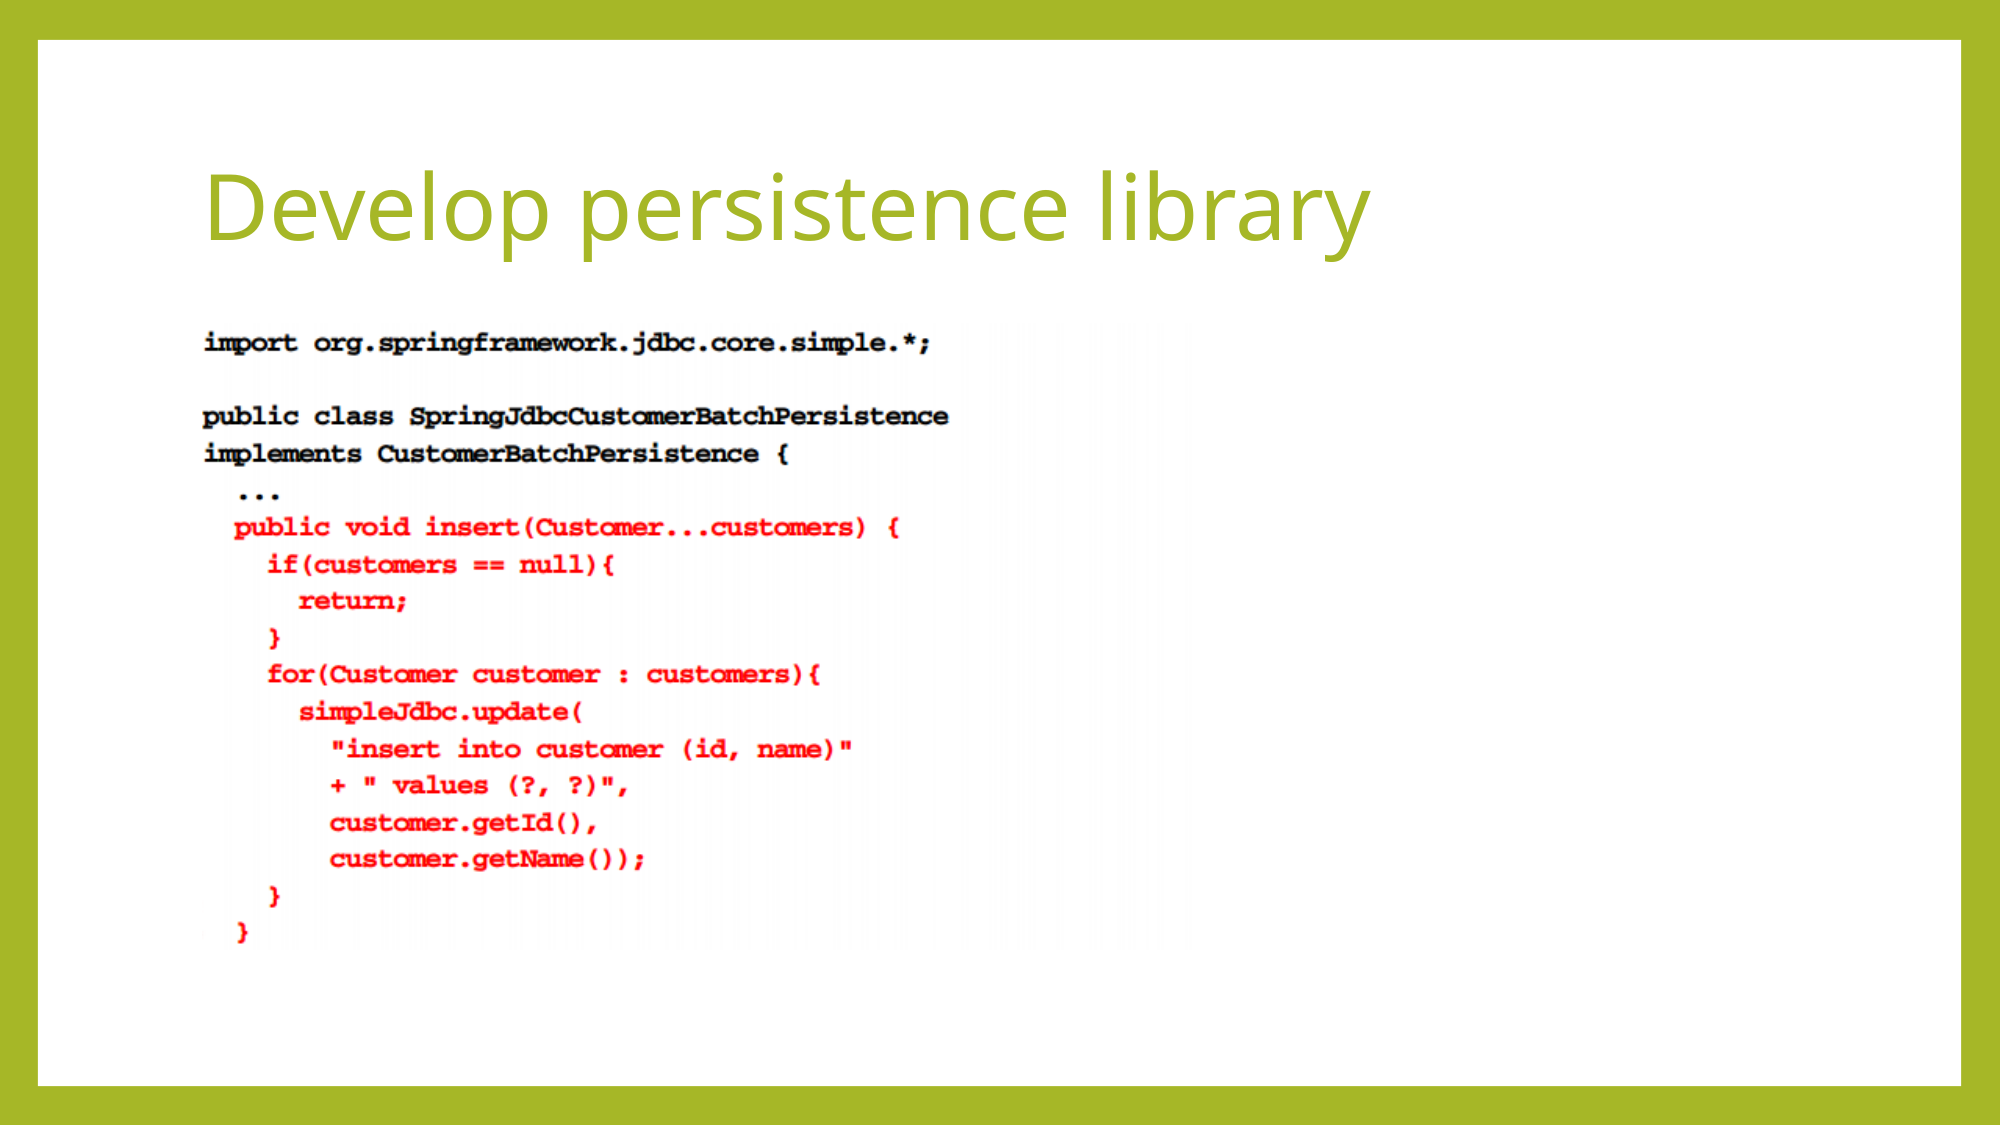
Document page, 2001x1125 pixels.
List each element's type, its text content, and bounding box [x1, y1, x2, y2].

picture [201, 322, 1217, 951]
title Develop persistence library [187, 99, 1808, 323]
